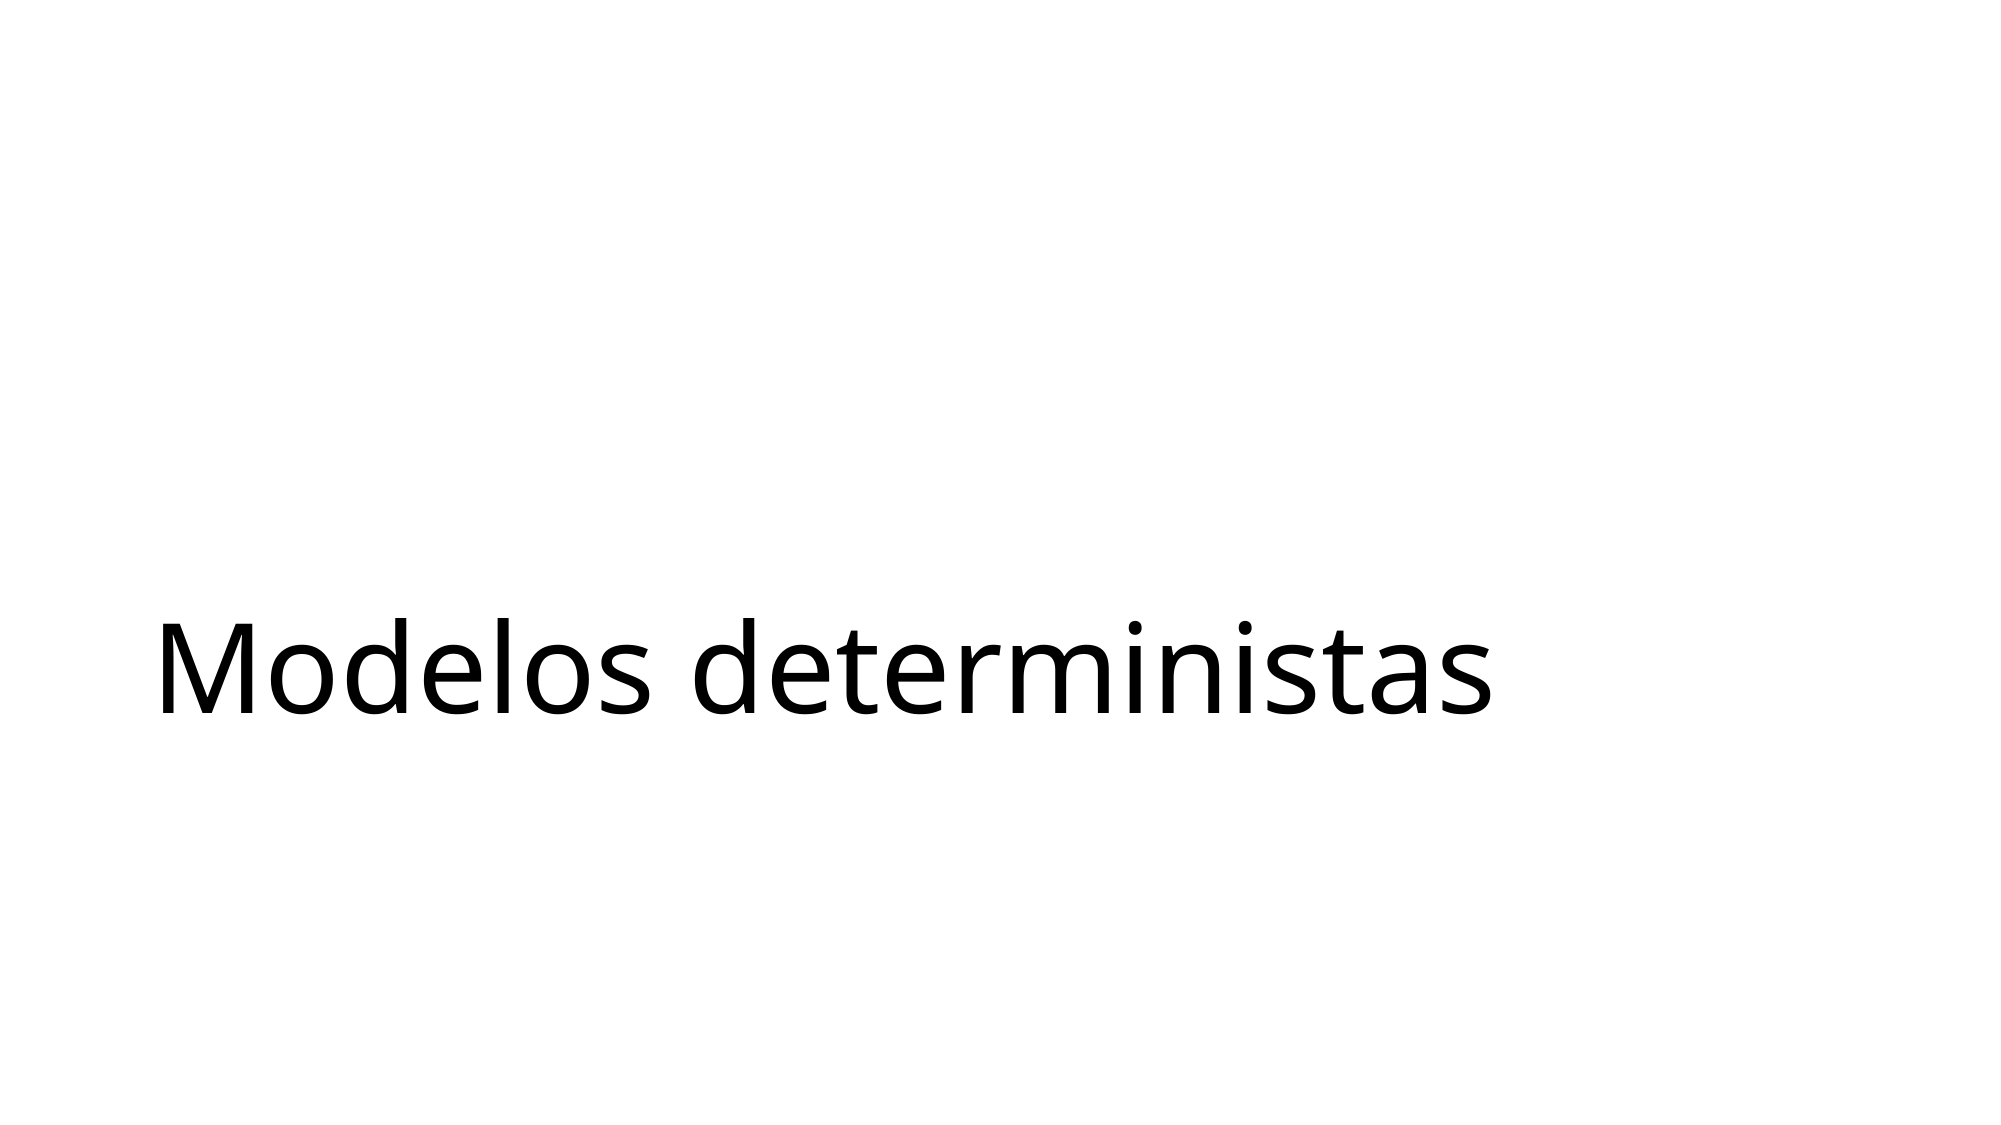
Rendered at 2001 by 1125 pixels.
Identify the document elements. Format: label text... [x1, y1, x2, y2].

title Modelos deterministas Modelos deterministas [136, 280, 1862, 749]
